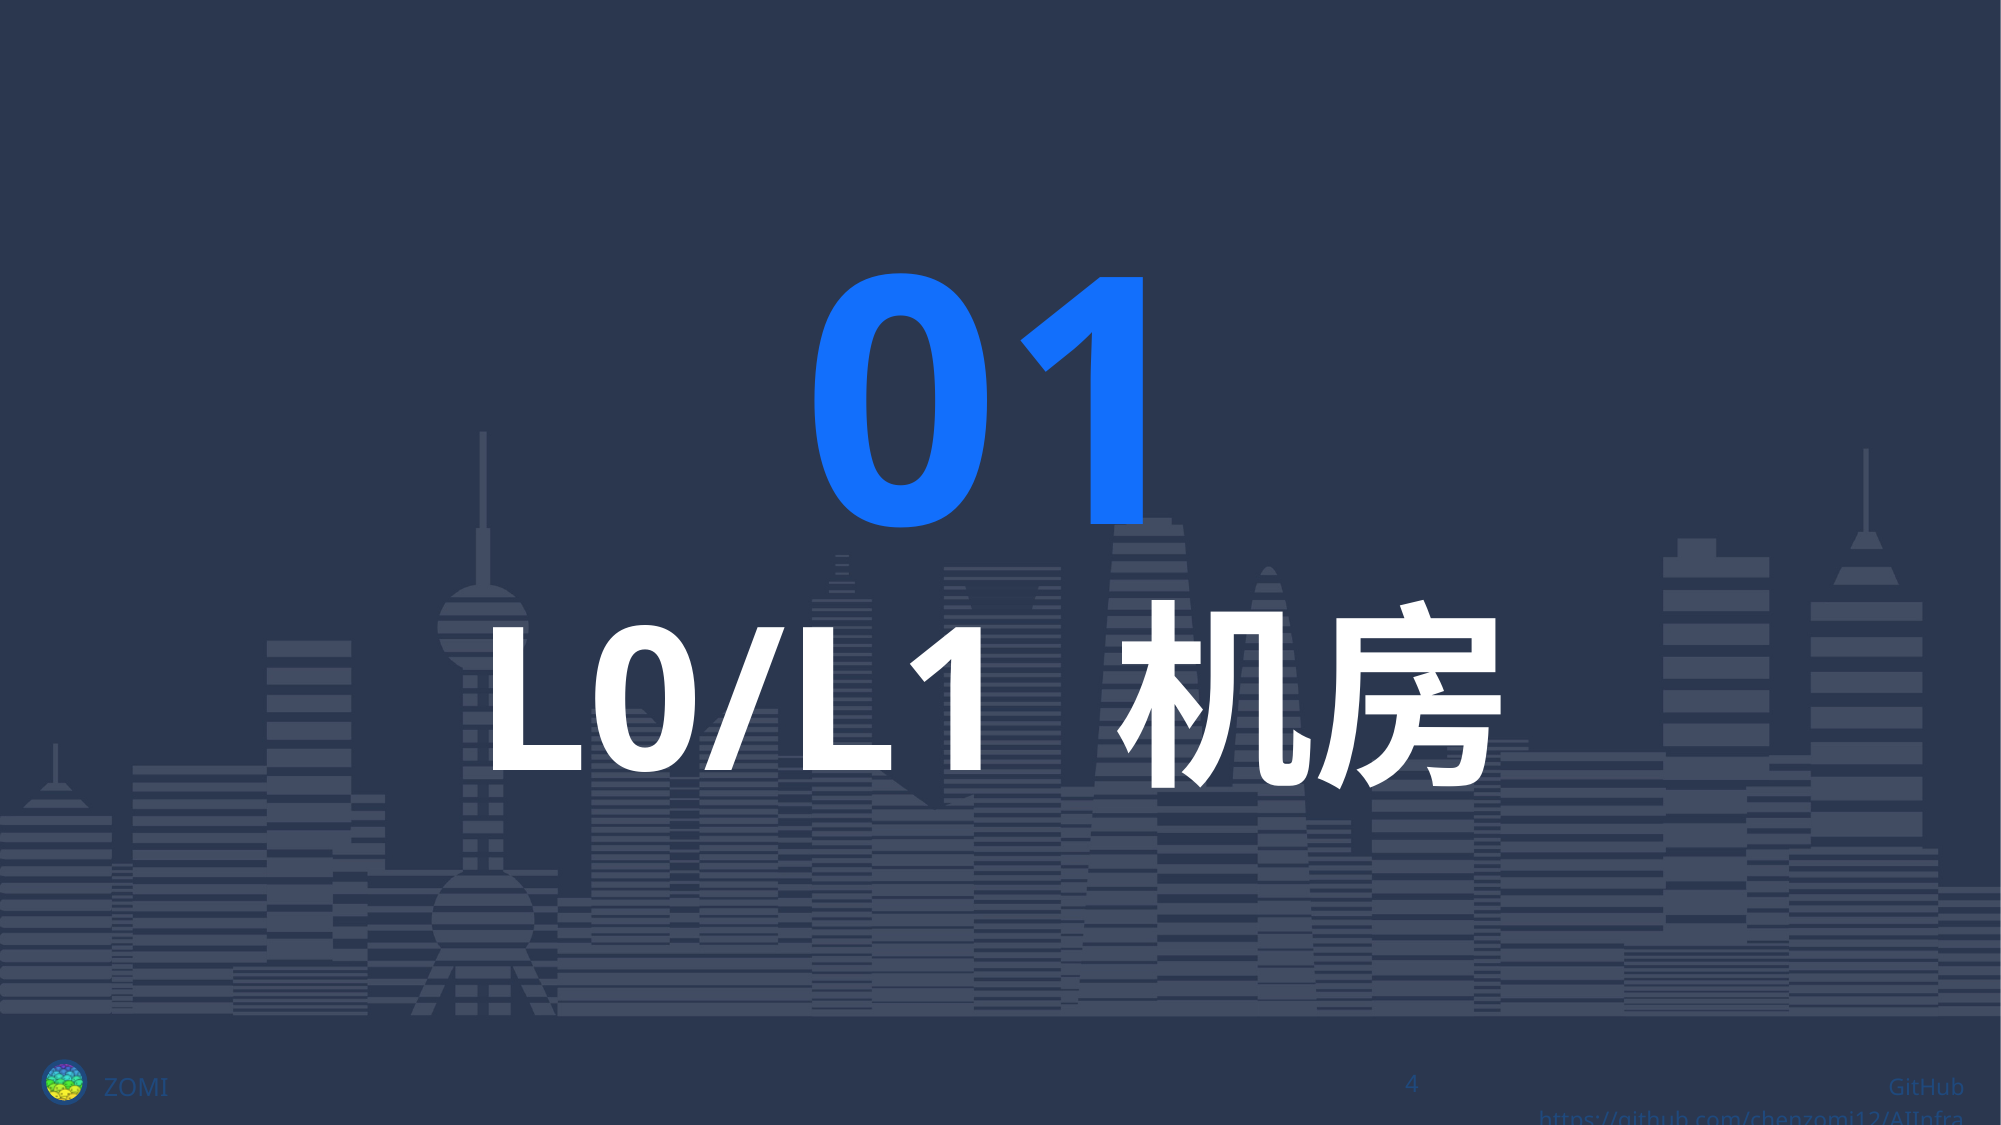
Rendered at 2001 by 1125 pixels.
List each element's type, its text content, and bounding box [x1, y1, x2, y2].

picture [1792, 1117, 1798, 1125]
picture [1816, 1117, 1824, 1125]
picture [1542, 1117, 1548, 1125]
picture [1765, 1117, 1771, 1125]
picture [1620, 1117, 1627, 1125]
picture [1709, 1117, 1717, 1125]
picture [1831, 1117, 1837, 1125]
text_box 01 [787, 171, 1213, 394]
list L0/L1 机房 [79, 394, 1910, 986]
picture [1573, 1117, 1580, 1125]
picture [1923, 1117, 1929, 1125]
picture [1678, 1117, 1685, 1125]
picture [1724, 1117, 1730, 1125]
picture [0, 0, 2001, 1125]
picture [1650, 1117, 1656, 1125]
